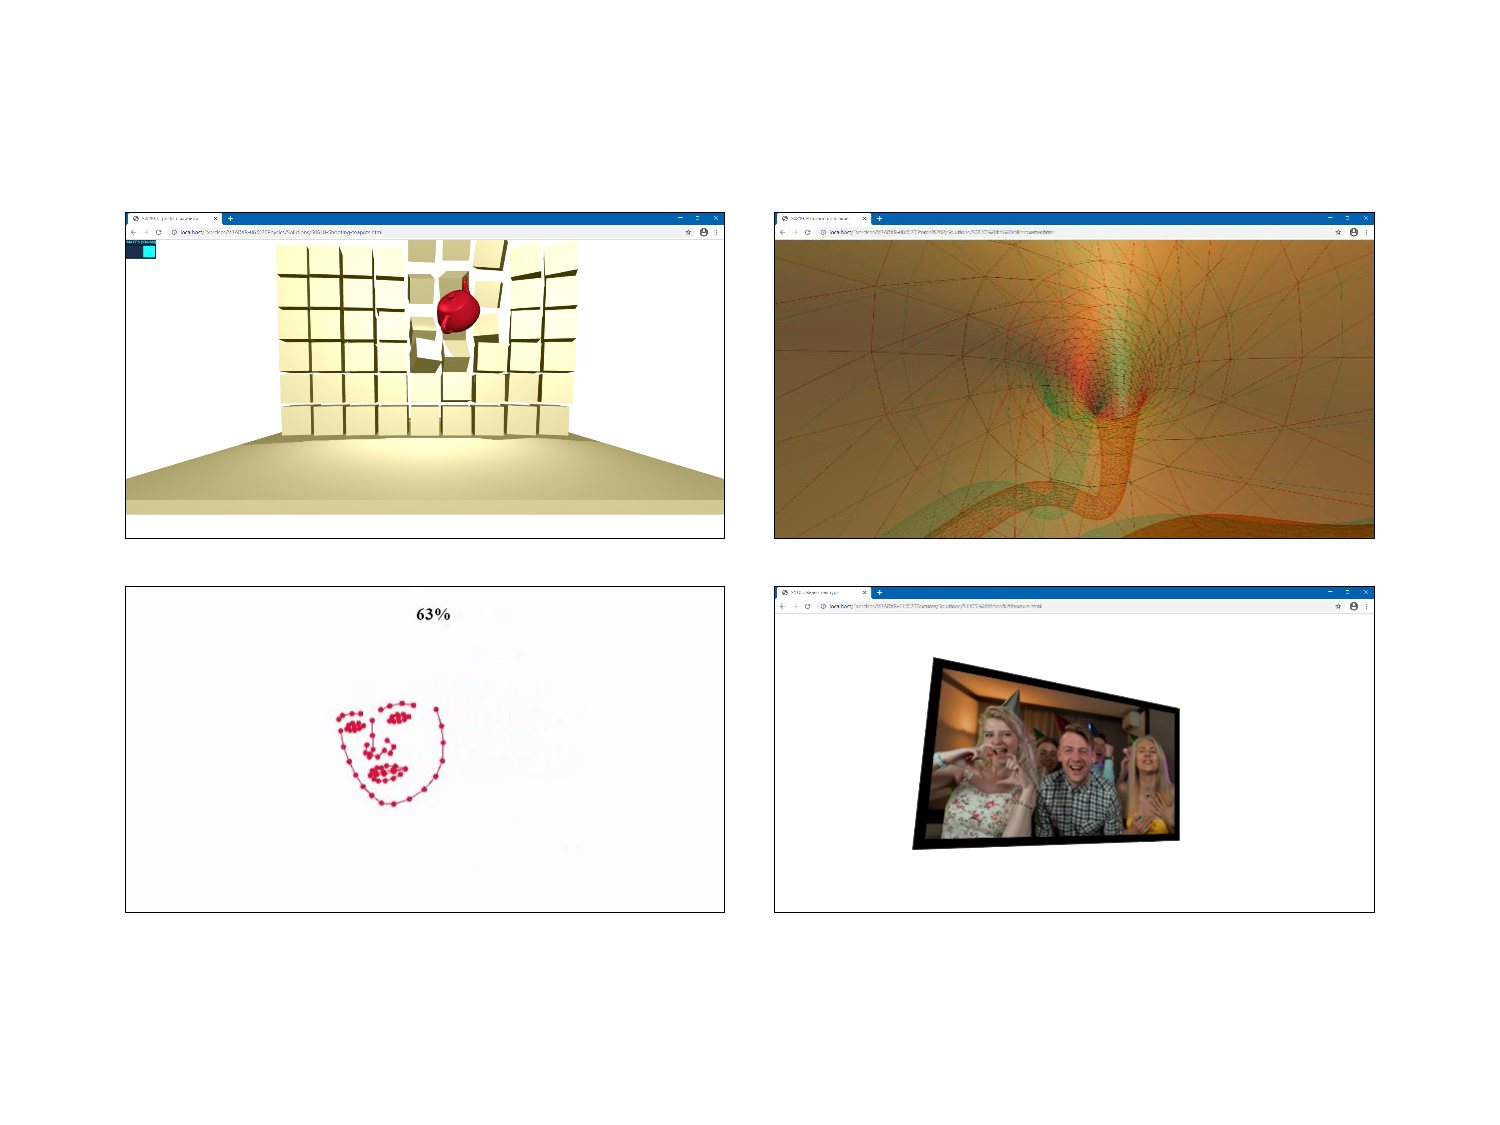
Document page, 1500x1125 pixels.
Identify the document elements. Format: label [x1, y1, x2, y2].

picture [124, 586, 726, 913]
picture [124, 212, 726, 539]
picture [774, 586, 1376, 913]
picture [774, 212, 1376, 539]
